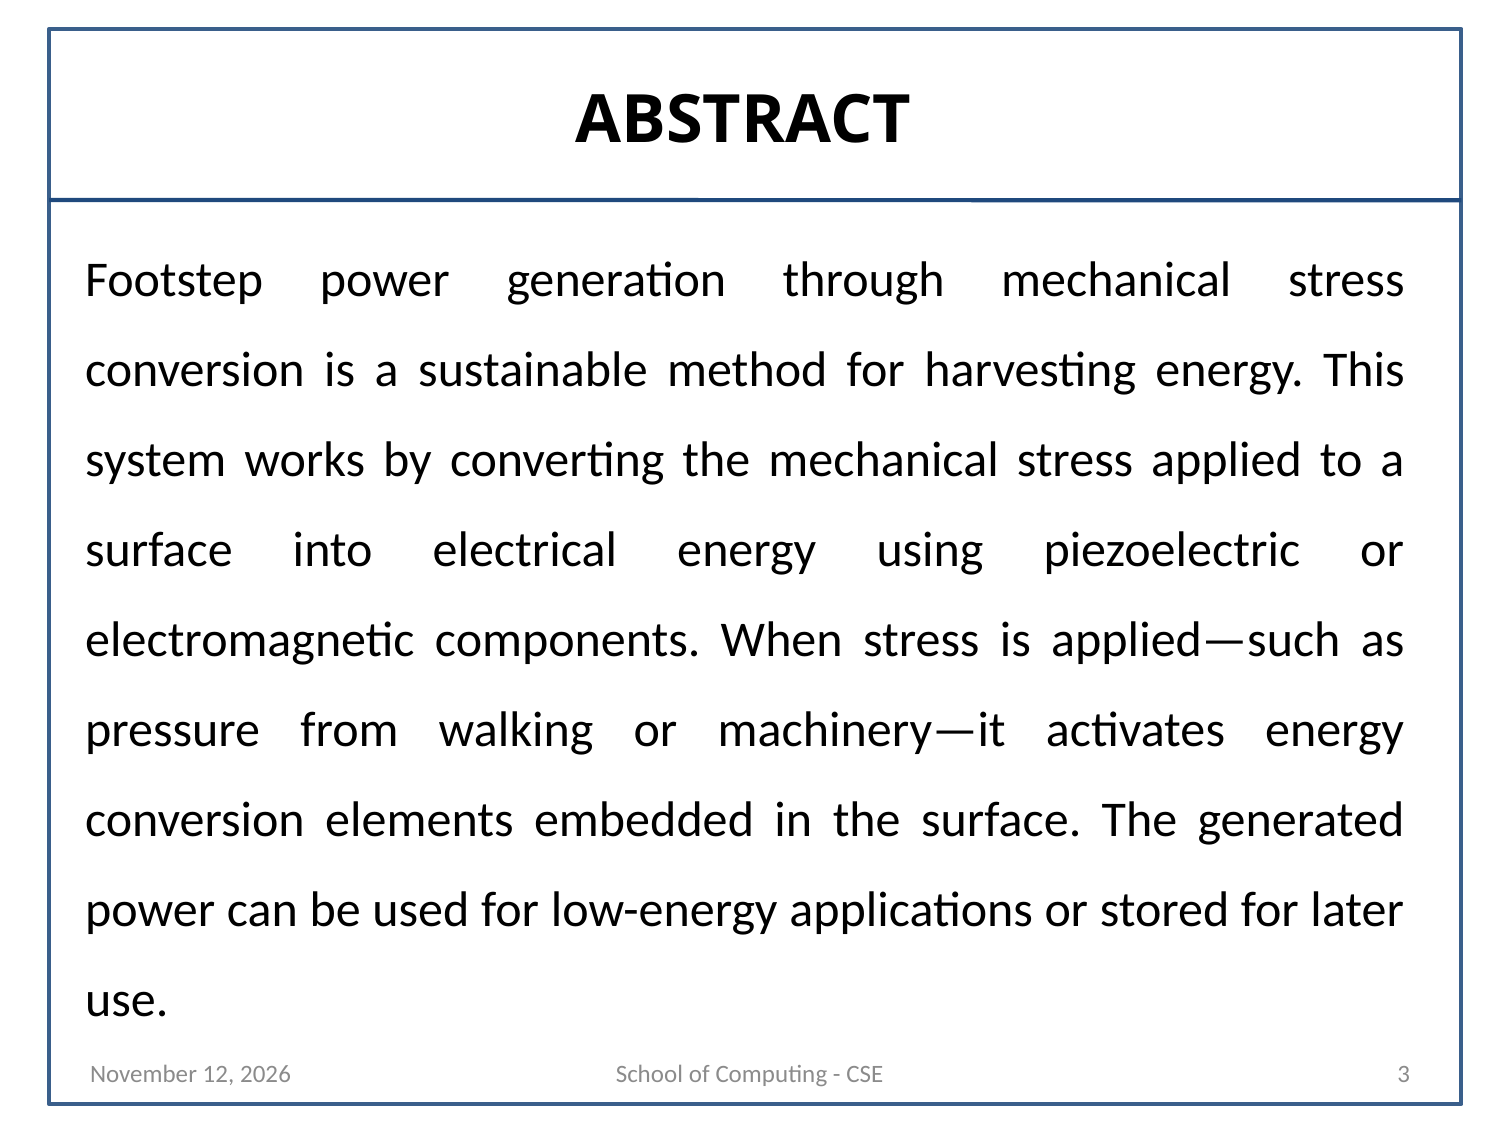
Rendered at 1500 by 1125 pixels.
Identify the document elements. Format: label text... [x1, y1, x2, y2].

slide_number 3 [1074, 1042, 1425, 1103]
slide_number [75, 1042, 425, 1103]
footer School of Computing - CSE [512, 1042, 988, 1103]
list Footstep power generation through mechanical stress conversion is a sustainable method for harvesting energy. This system works by converting the mechanical stress applied to a surface into electrical energy using piezoelectric or electromagnetic components. When stress is applied—such as pressure from walking or machinery—it activates energy conversion elements embedded in the surface. The generated power can be used for low-energy applications or stored for later use. [70, 208, 1421, 952]
title ABSTRACT [68, 22, 1419, 210]
